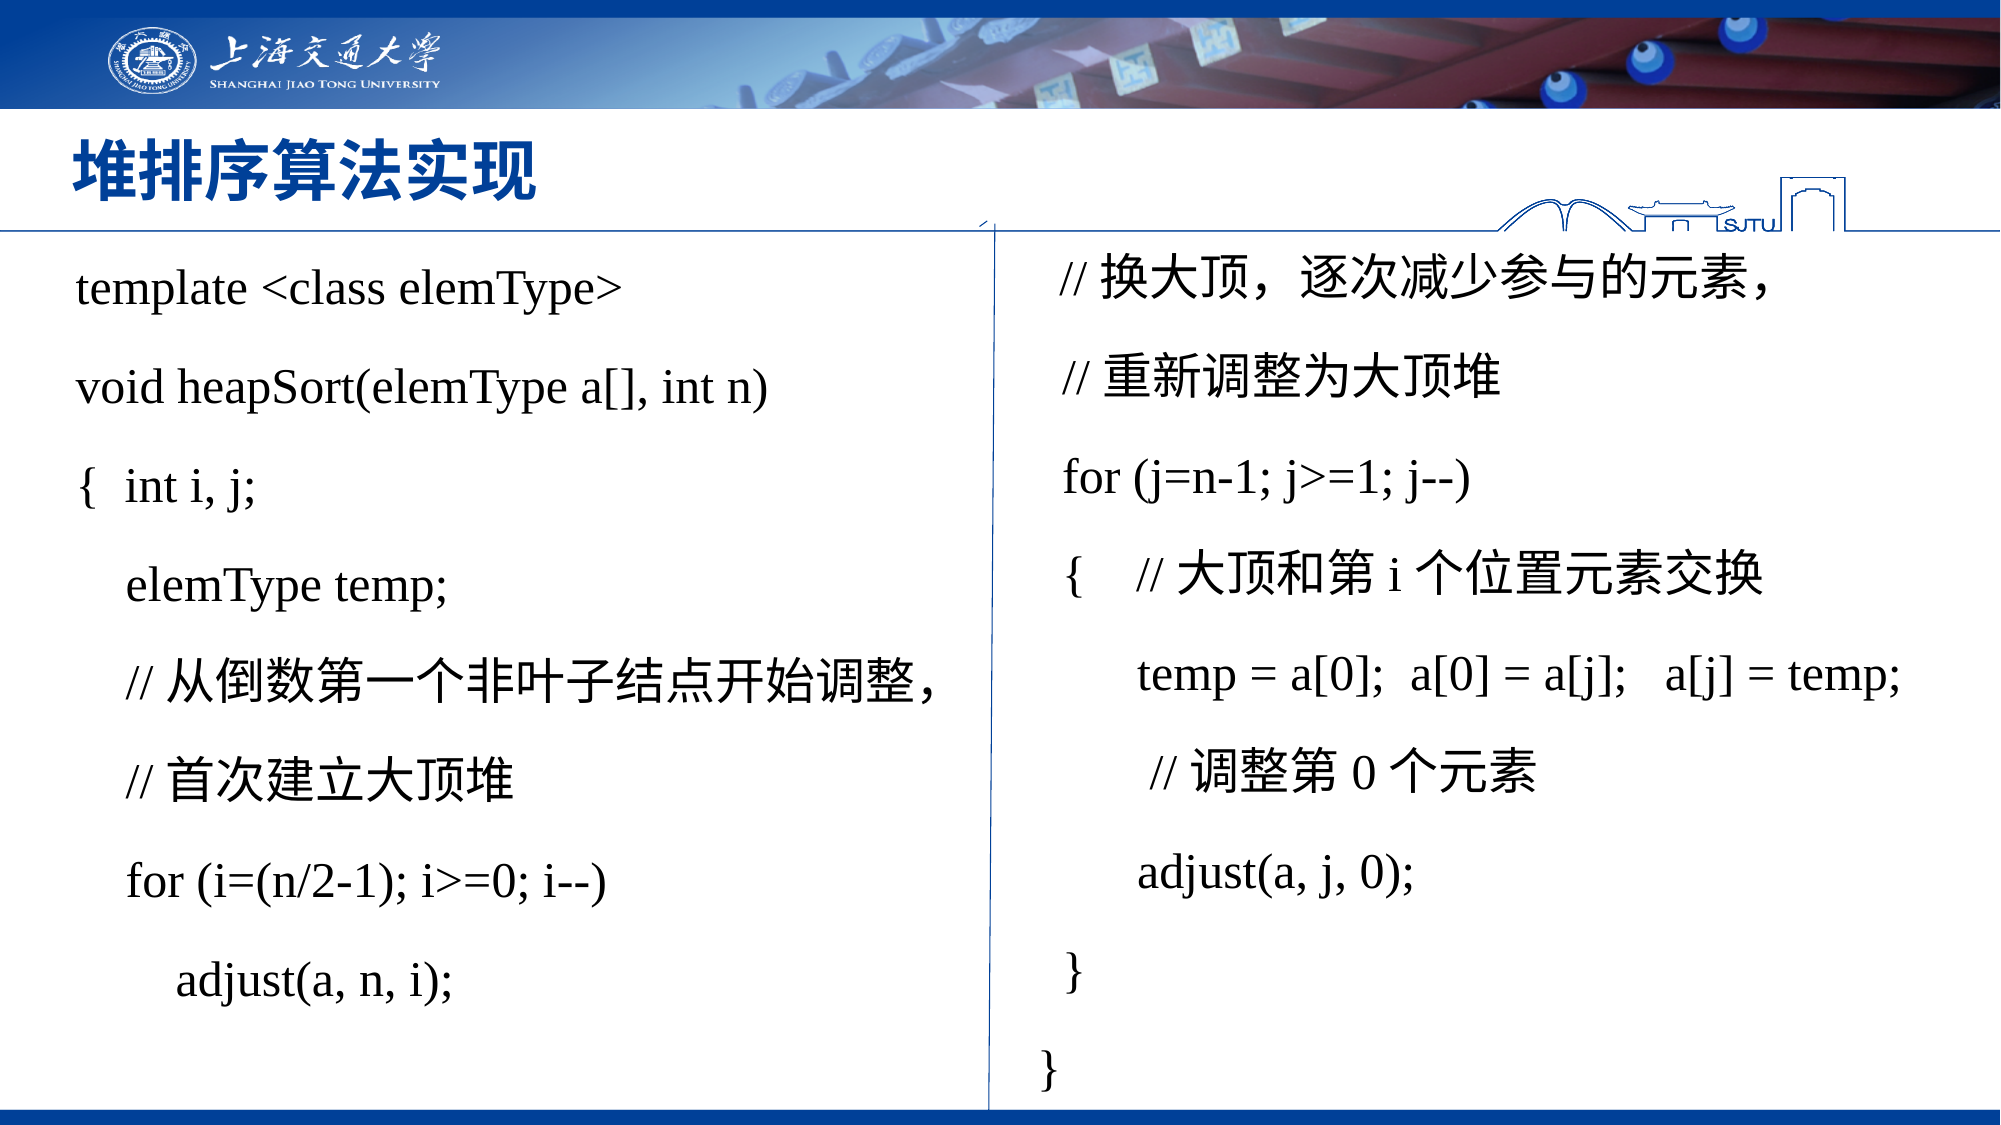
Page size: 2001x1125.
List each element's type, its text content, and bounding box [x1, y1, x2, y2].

title 堆排序算法实现 [56, 126, 968, 221]
text_box //换大顶，逐次减少参与的元素， //重新调整为大顶堆 for (j=n-1; j>=1; j--) { //大顶和第i个位置元素交换 temp = a[0]; a[0] = a[j]; a[j] = temp; //调整第0个元素 adjust(a, j, 0); } } [1022, 220, 2000, 1104]
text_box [988, 223, 995, 1113]
list template <class elemType> void heapSort(elemType a[], int n) { int i, j; elemType temp; //从倒数第一个非叶子结点开始调整， //首次建立大顶堆 for (i=(n/2-1); i>=0; i--) adjust(a, n, i); [60, 229, 988, 1060]
picture [0, 0, 2001, 109]
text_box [979, 220, 988, 227]
